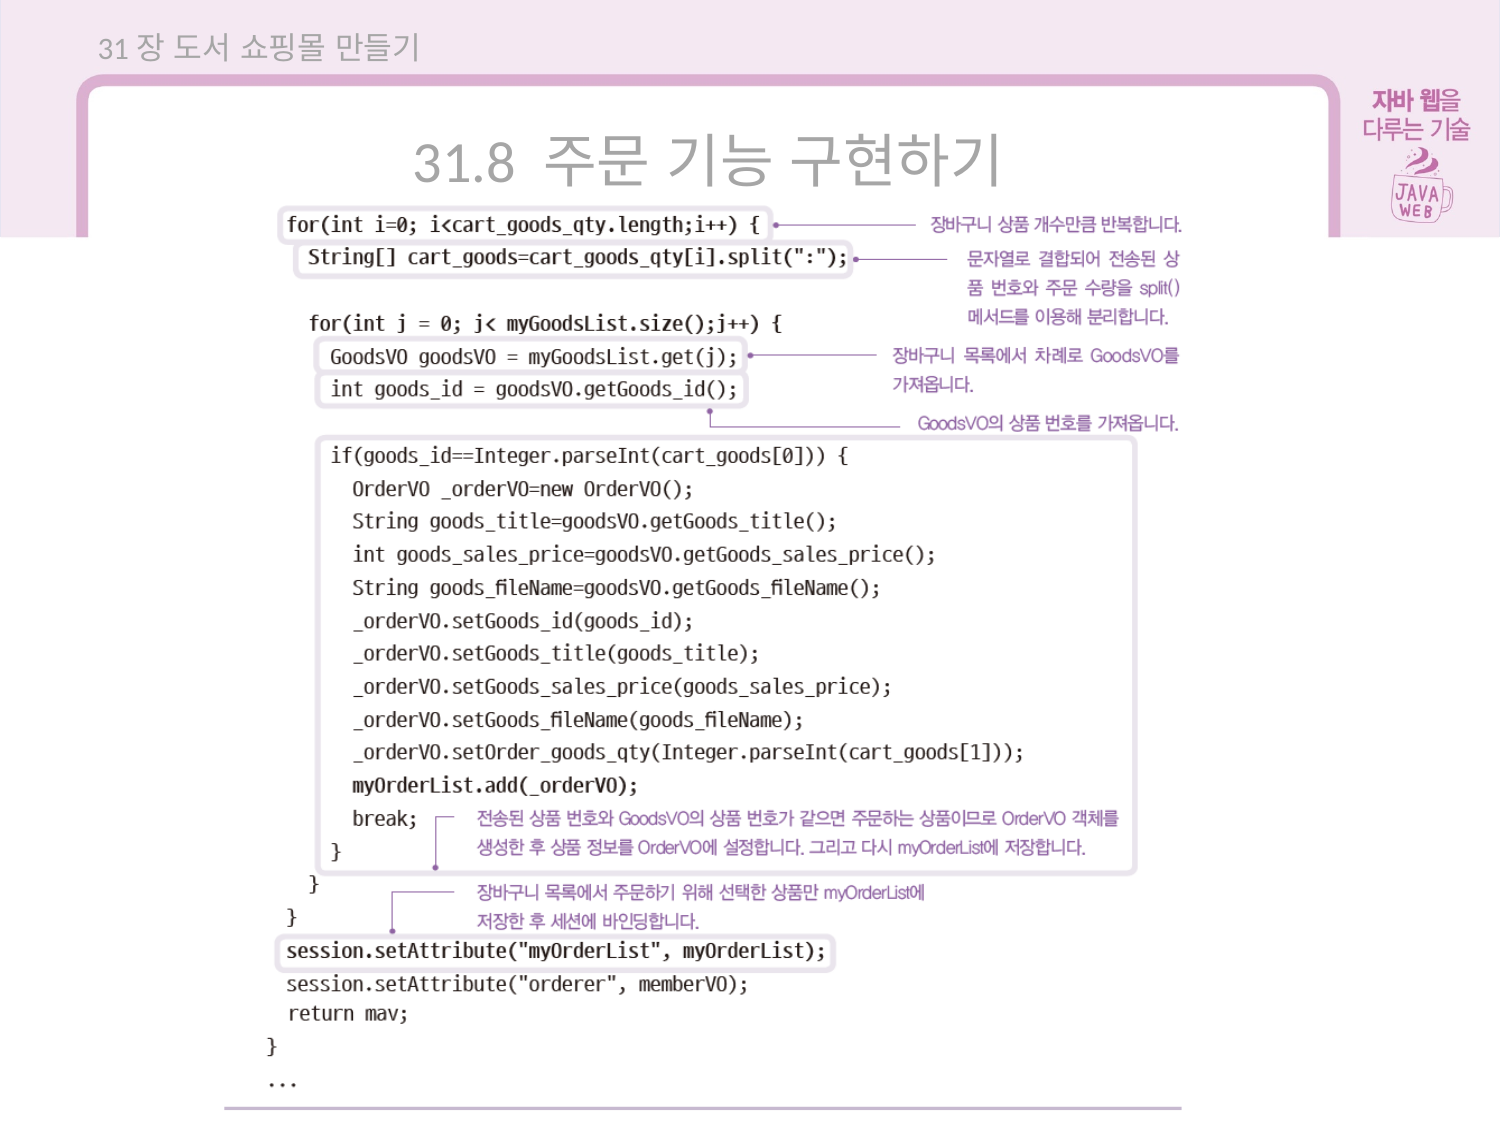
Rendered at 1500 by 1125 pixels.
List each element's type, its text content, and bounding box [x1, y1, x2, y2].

picture [0, 0, 1500, 1125]
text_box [221, 202, 1196, 1123]
text_box 31장 도서 쇼핑몰 만들기 [82, 0, 1133, 74]
text_box 31.8 주문 기능 구현하기 [96, 117, 1321, 202]
